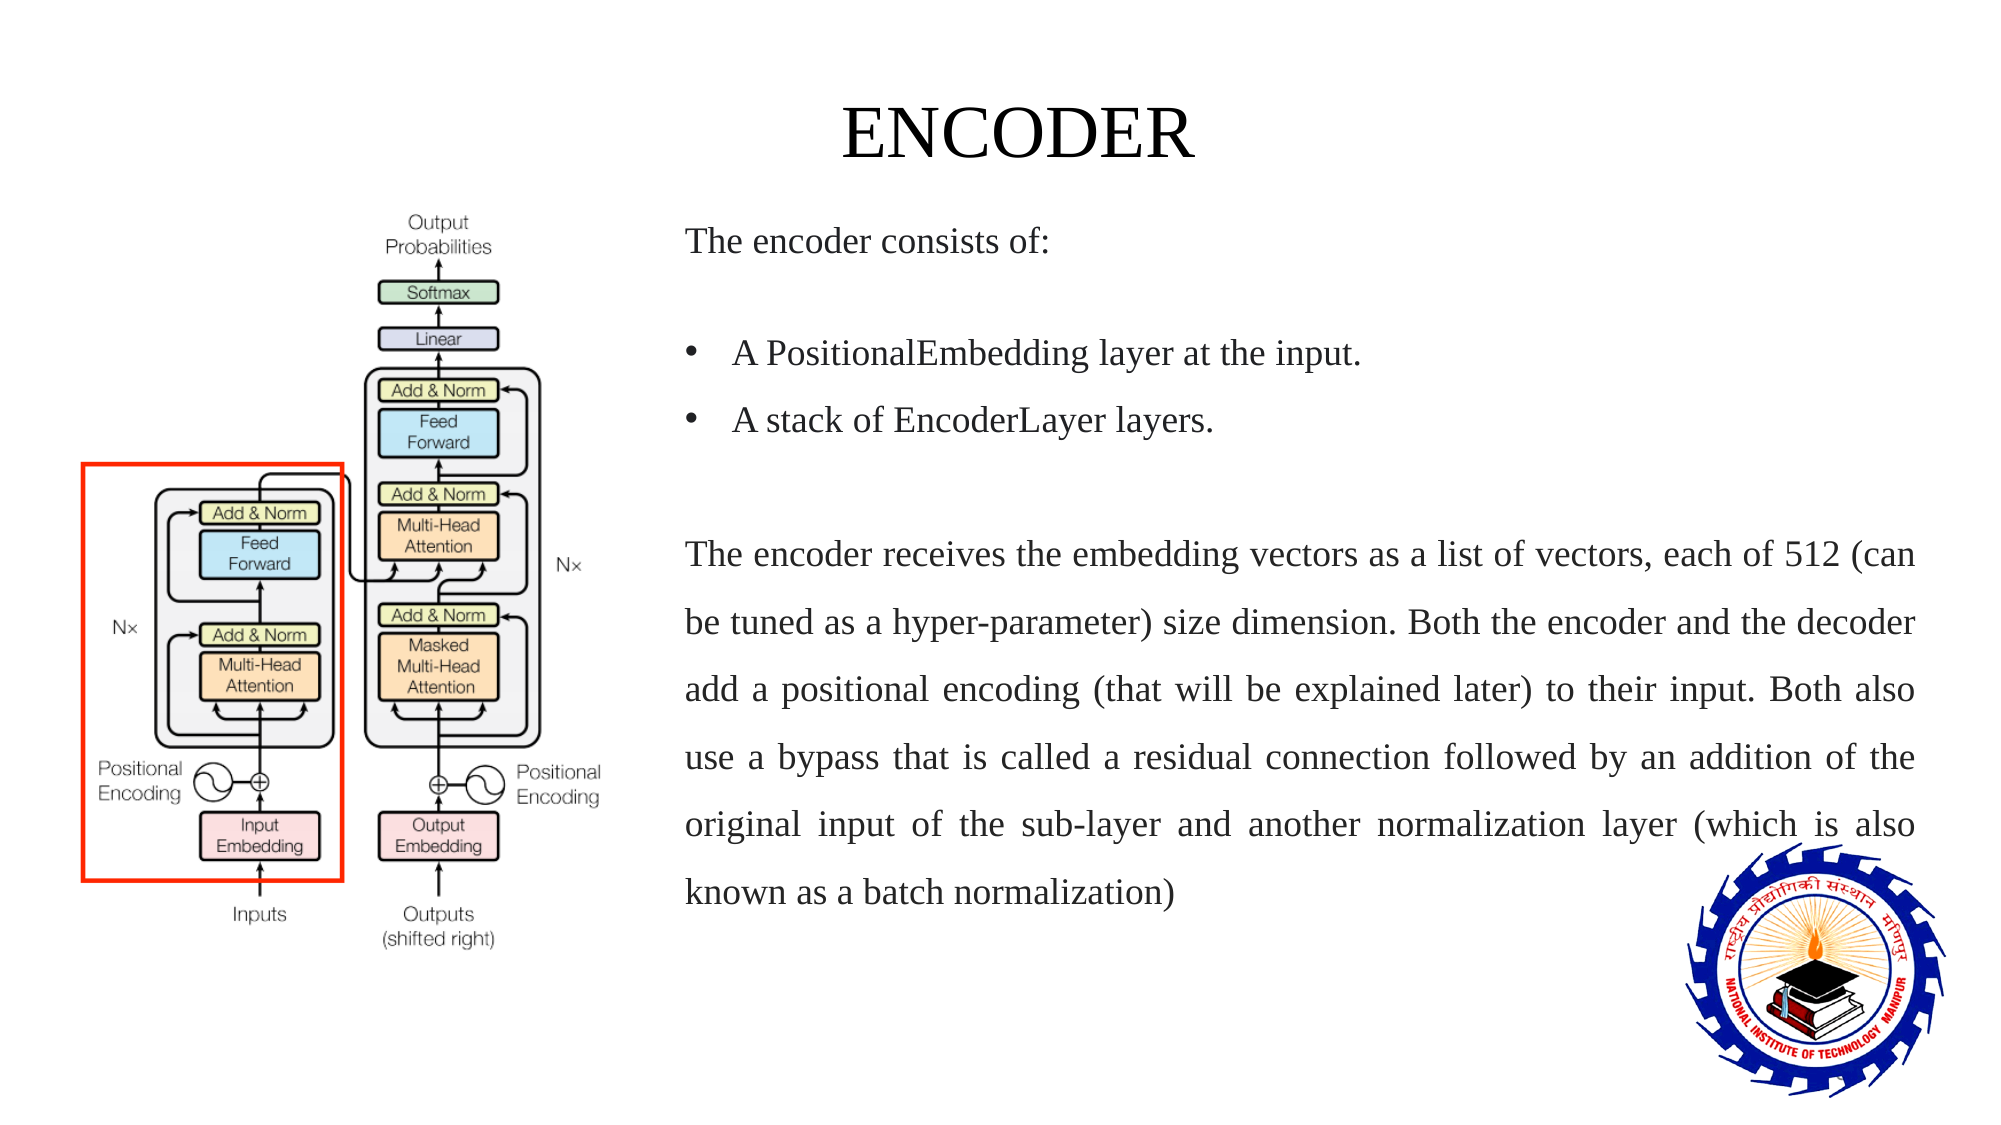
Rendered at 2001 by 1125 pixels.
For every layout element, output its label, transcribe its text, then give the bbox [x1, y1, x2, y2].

picture [50, 190, 647, 984]
text_box ENCODER [234, 75, 1802, 180]
picture [1680, 834, 1950, 1104]
text_box The encoder consists of: A PositionalEmbedding layer at the input. A stack of EncoderLayer layers. The encoder receives the embedding vectors as a list of vectors, each of 512 (can be tuned as a hyper-parameter) size dimension. Both the encoder and the decoder add a positional encoding (that will be explained later) to their input. Both also use a bypass that is called a residual connection followed by an addition of the original input of the sub-layer and another normalization layer (which is also known as a batch normalization) [669, 186, 1933, 1010]
